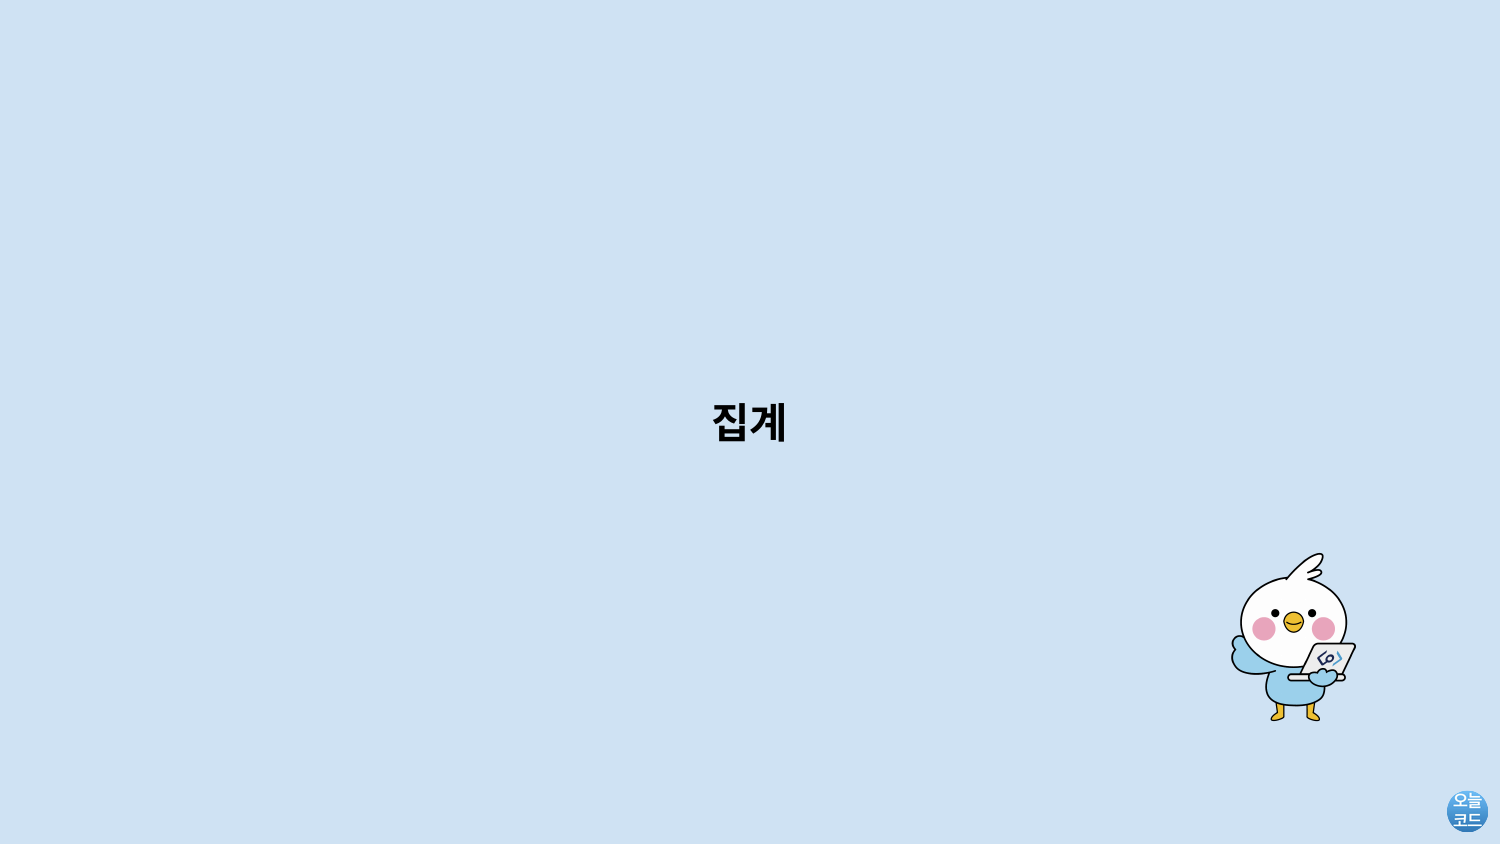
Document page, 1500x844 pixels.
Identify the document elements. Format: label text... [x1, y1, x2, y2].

picture [1087, 430, 1500, 844]
title 집계 [51, 352, 1449, 491]
